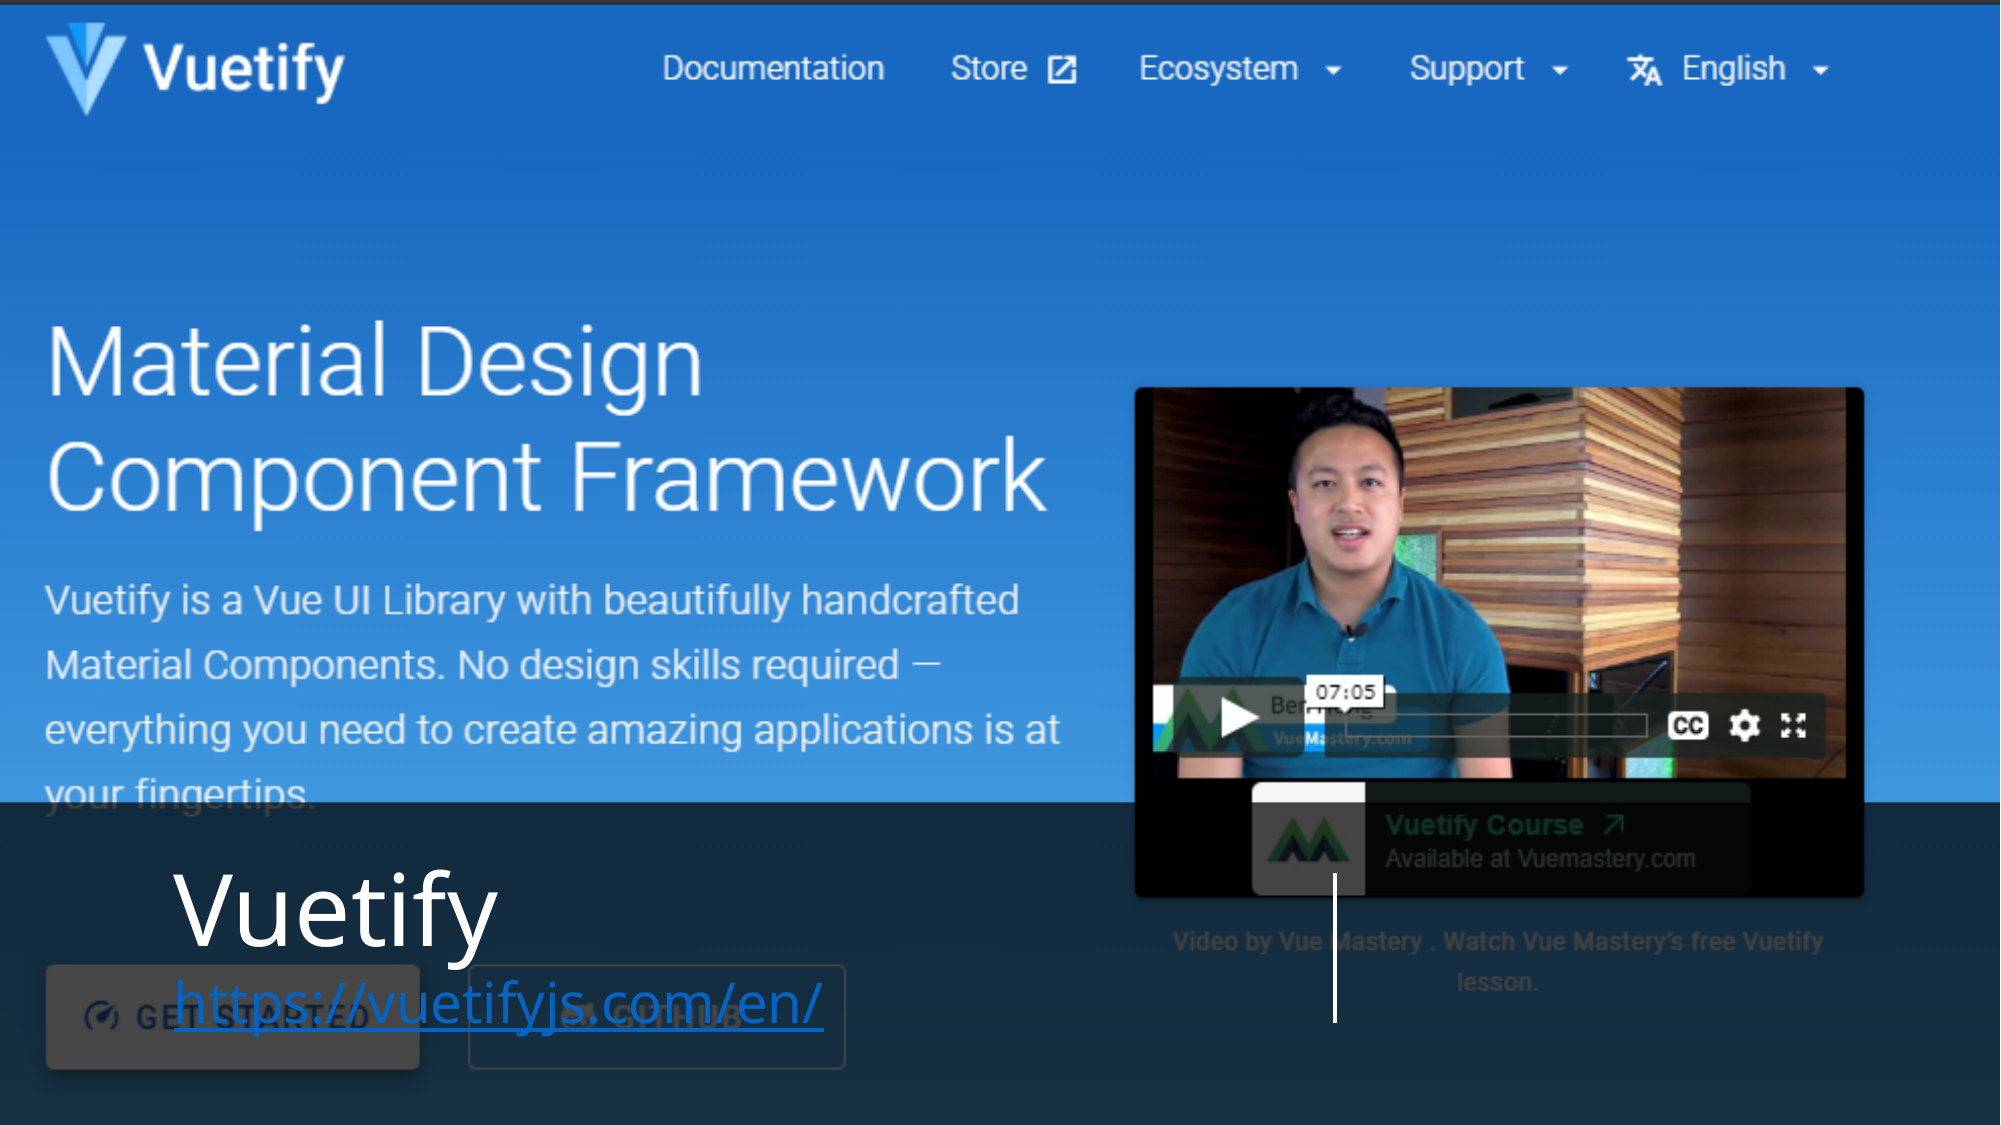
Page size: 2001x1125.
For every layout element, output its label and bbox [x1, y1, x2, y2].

list [0, 0, 2000, 1125]
